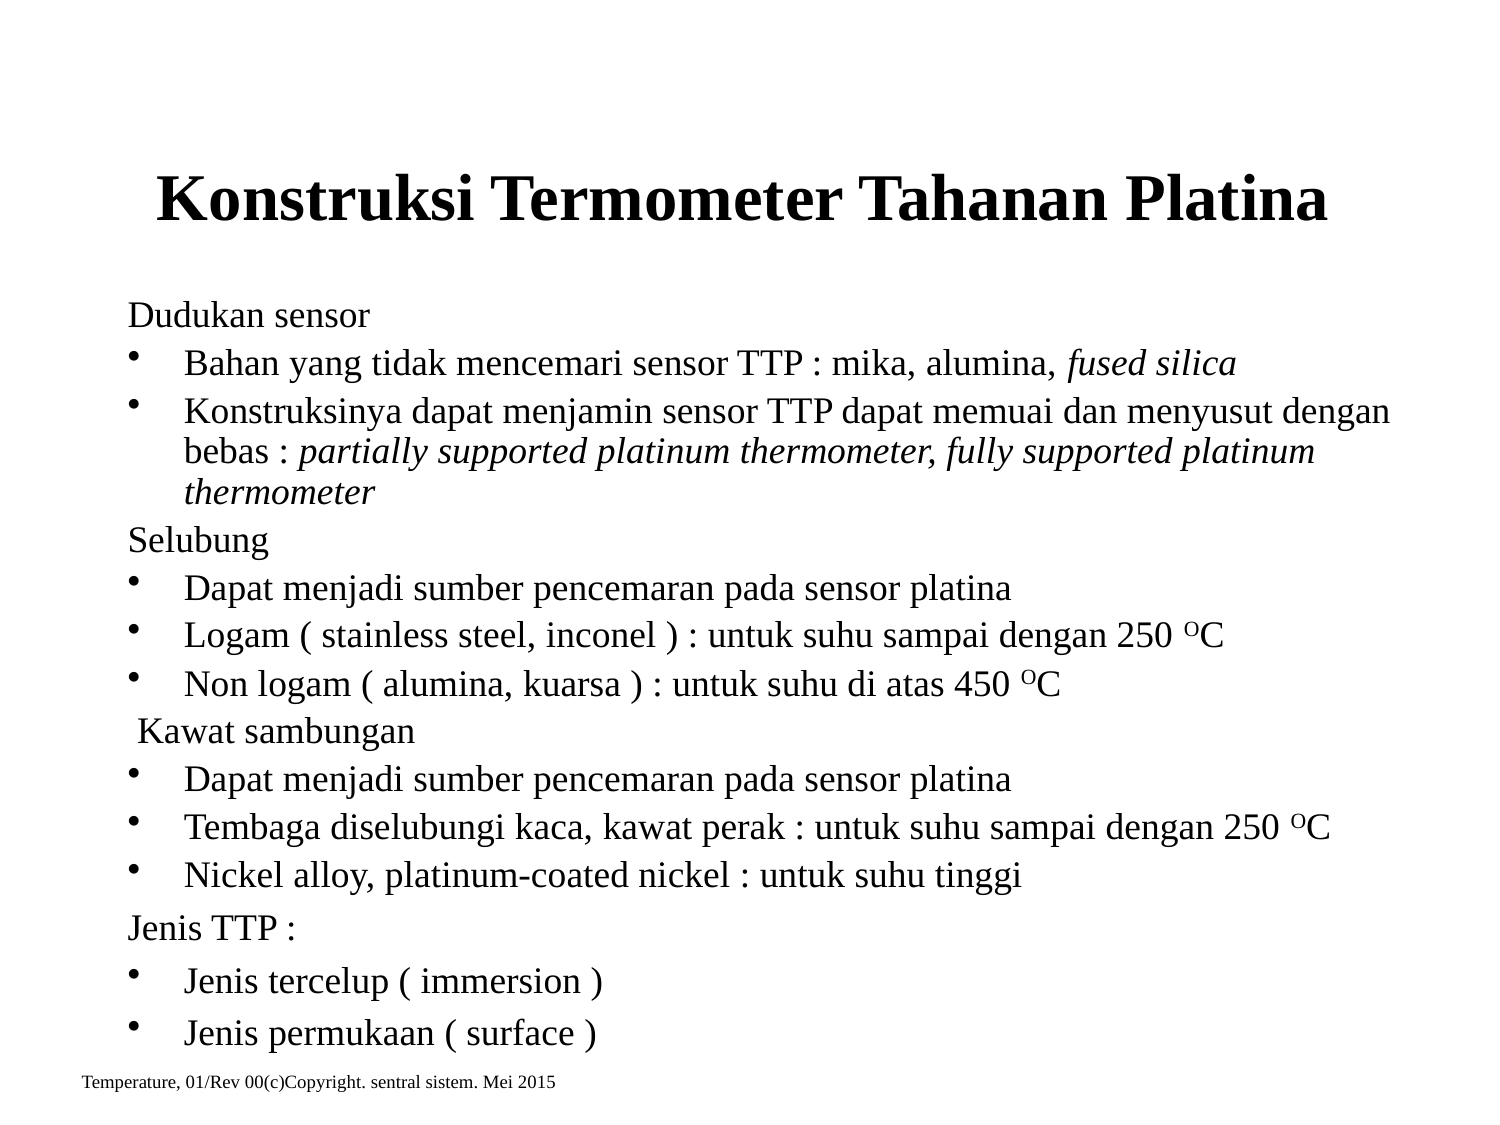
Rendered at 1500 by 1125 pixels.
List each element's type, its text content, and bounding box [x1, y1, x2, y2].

footer Temperature, 01/Rev 00(c)Copyright. sentral sistem. Mei 2015 [37, 1062, 601, 1125]
title Konstruksi Termometer Tahanan Platina [75, 99, 1413, 288]
list Dudukan sensor Bahan yang tidak mencemari sensor TTP : mika, alumina, fused silica Konstruksinya dapat menjamin sensor TTP dapat memuai dan menyusut dengan bebas : partially supported platinum thermometer, fully supported platinum thermometer Selubung Dapat menjadi sumber pencemaran pada sensor platina Logam ( stainless steel, inconel ) : untuk suhu sampai dengan 250 OC Non logam ( alumina, kuarsa ) : untuk suhu di atas 450 OC Kawat sambungan Dapat menjadi sumber pencemaran pada sensor platina Tembaga diselubungi kaca, kawat perak : untuk suhu sampai dengan 250 OC Nickel alloy, platinum-coated nickel : untuk suhu tinggi Jenis TTP : Jenis tercelup ( immersion ) Jenis permukaan ( surface ) [112, 287, 1500, 988]
